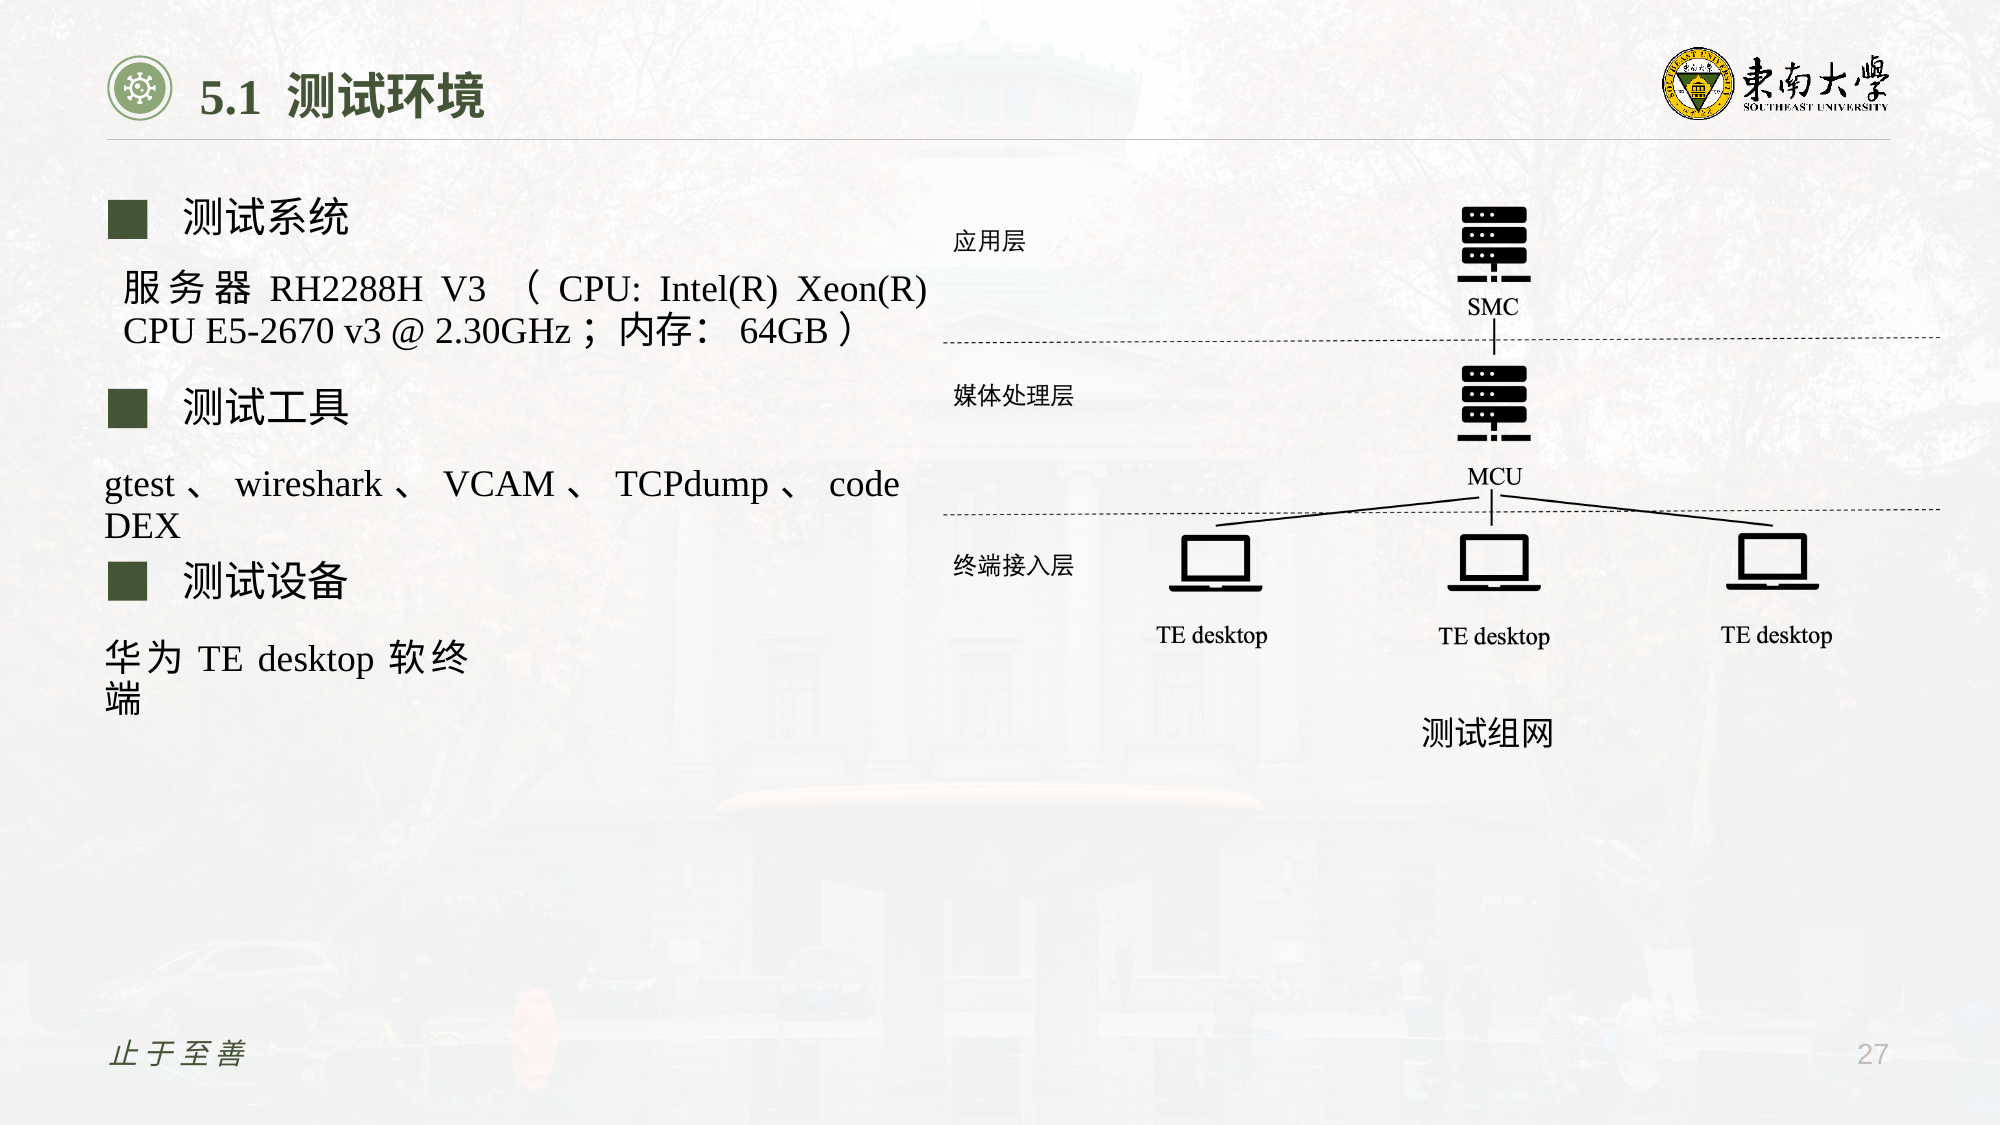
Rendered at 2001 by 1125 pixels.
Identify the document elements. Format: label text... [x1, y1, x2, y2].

text_box 测试组网 [1356, 703, 1587, 760]
text_box [108, 199, 118, 239]
text_box 华为TE desktop软终端 [89, 629, 484, 728]
picture [1662, 47, 1889, 120]
text_box gtest、wireshark、VCAM、TCPdump、codeDEX [89, 454, 915, 554]
list 5.1 测试环境 [199, 56, 1663, 133]
text_box [108, 388, 118, 429]
text_box 测试工具 [118, 382, 455, 439]
text_box 测试设备 [117, 555, 413, 612]
picture [937, 195, 1942, 665]
text_box 测试系统 [118, 191, 1119, 249]
text_box 服务器RH2288H V3（CPU: Intel(R) Xeon(R) CPU E5-2670 v3 @ 2.30GHz；内存：64GB） [108, 260, 937, 359]
slide_number 止于至善 [108, 1022, 657, 1083]
slide_number 27 [1439, 1022, 1890, 1083]
text_box [108, 561, 117, 601]
